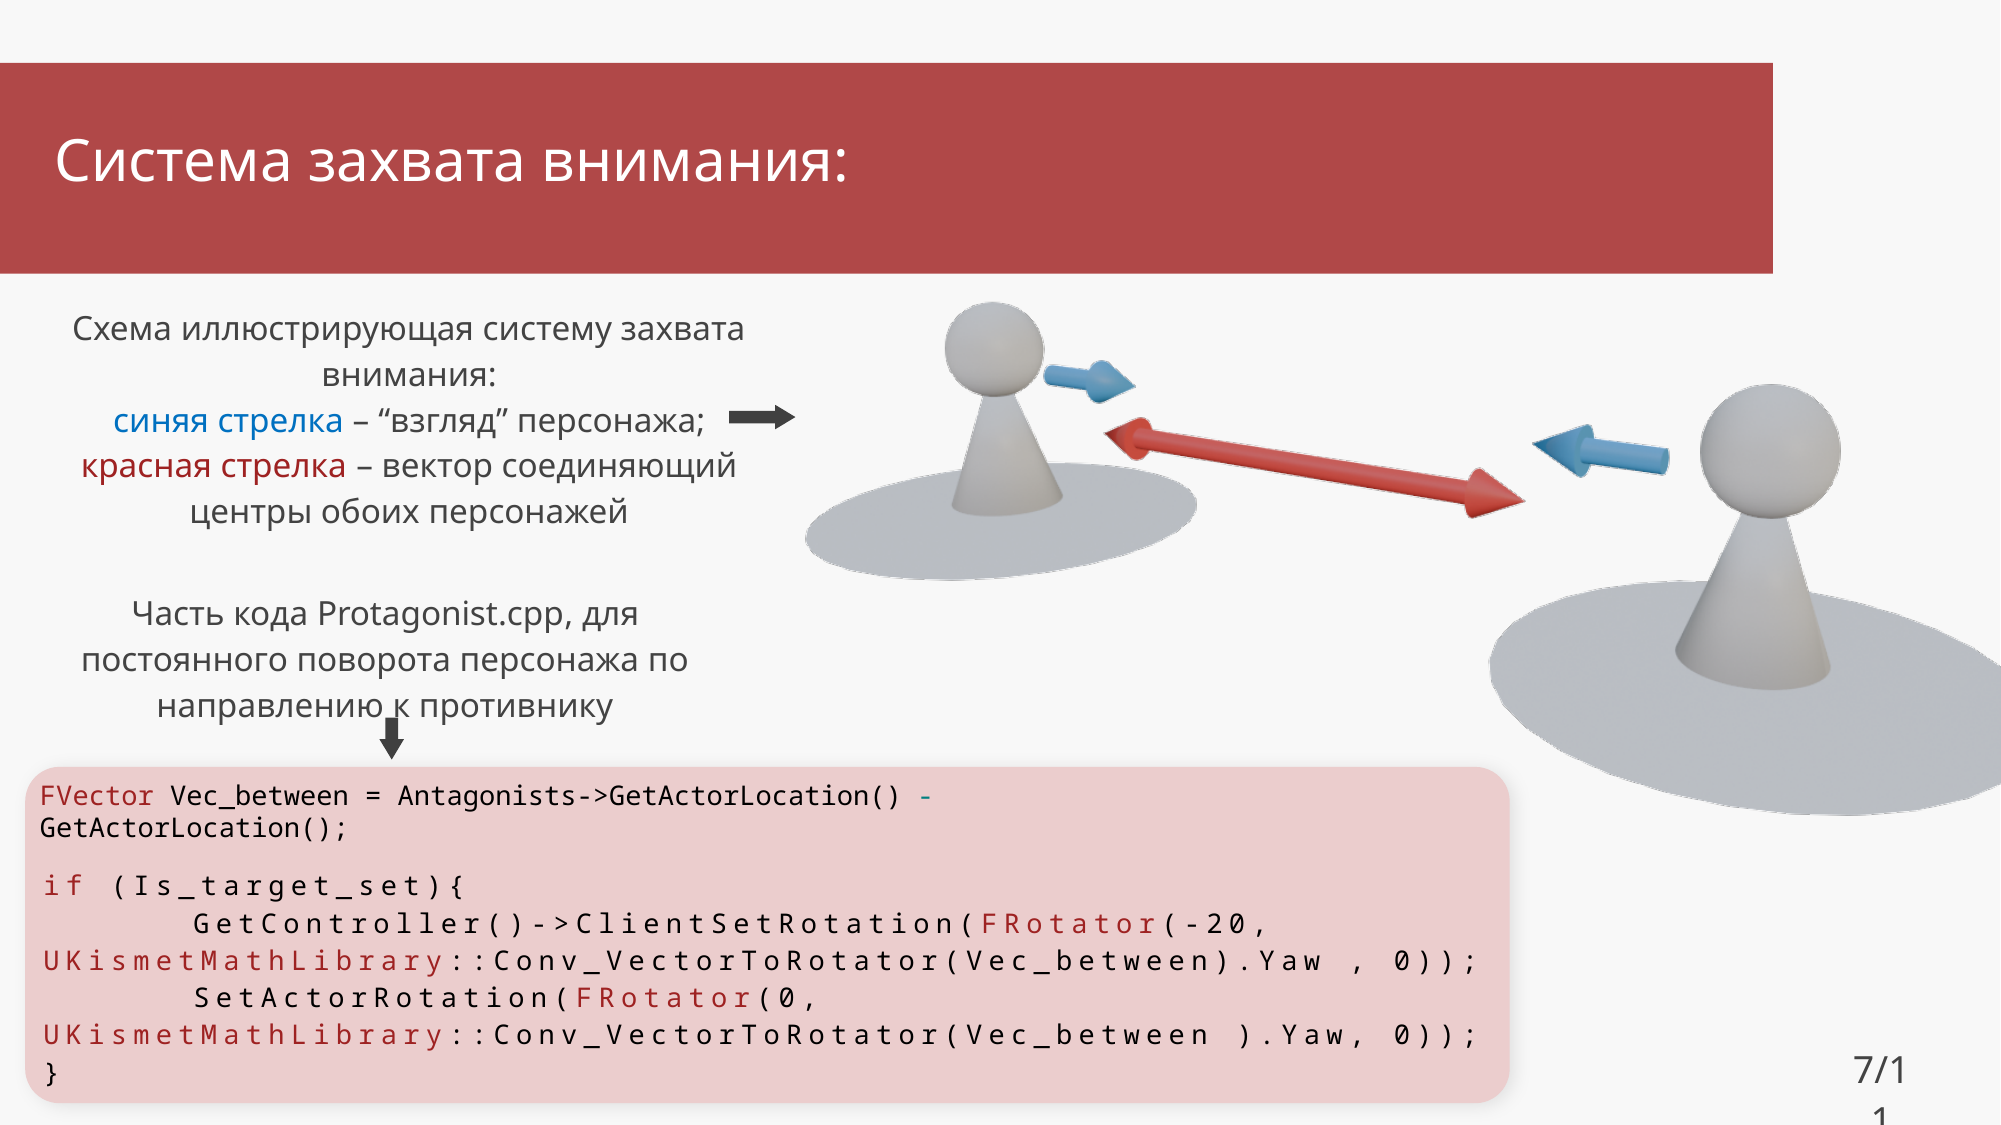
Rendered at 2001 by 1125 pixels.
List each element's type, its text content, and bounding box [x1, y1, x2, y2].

text_box Система захвата внимания: [54, 112, 1195, 194]
text_box 7/11 [1845, 1038, 1918, 1125]
text_box [379, 717, 404, 760]
text_box [729, 404, 793, 430]
text_box [0, 62, 1774, 275]
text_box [25, 766, 1510, 1104]
text_box Схема иллюстрирующая систему захвата внимания: синяя стрелка – “взгляд” персонажа; красная стрелка – вектор соединяющий центры обоих персонажей [70, 301, 749, 531]
text_box Часть кода Protagonist.cpp, для постоянного поворота персонажа по направлению к противнику [54, 586, 717, 724]
picture [793, 287, 2001, 843]
